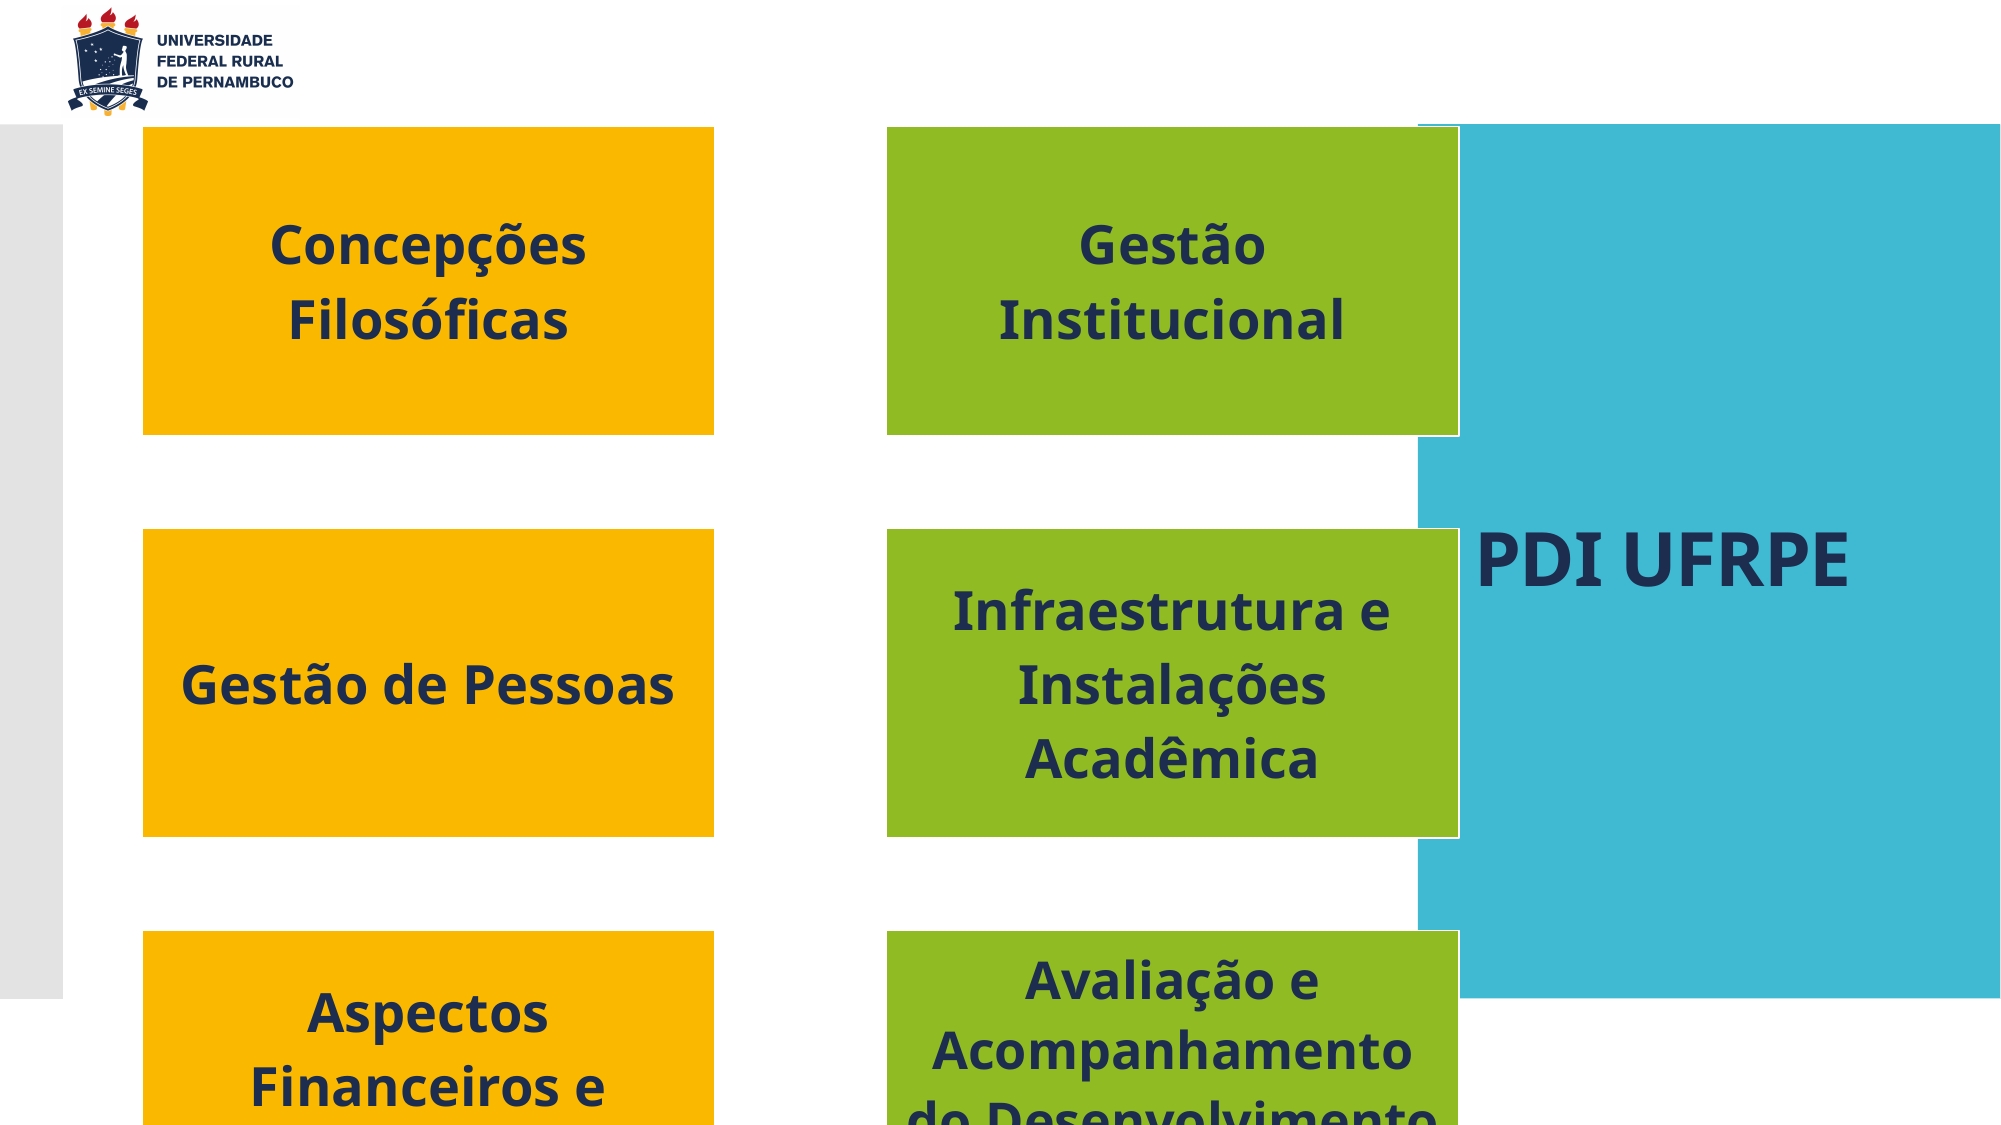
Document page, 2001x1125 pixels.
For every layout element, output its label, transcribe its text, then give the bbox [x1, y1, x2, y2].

title PDI UFRPE [1460, 184, 1943, 940]
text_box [141, 126, 1460, 1074]
picture [61, 5, 300, 118]
text_box [0, 0, 2000, 1125]
text_box [1417, 123, 2000, 999]
text_box [0, 124, 64, 1000]
